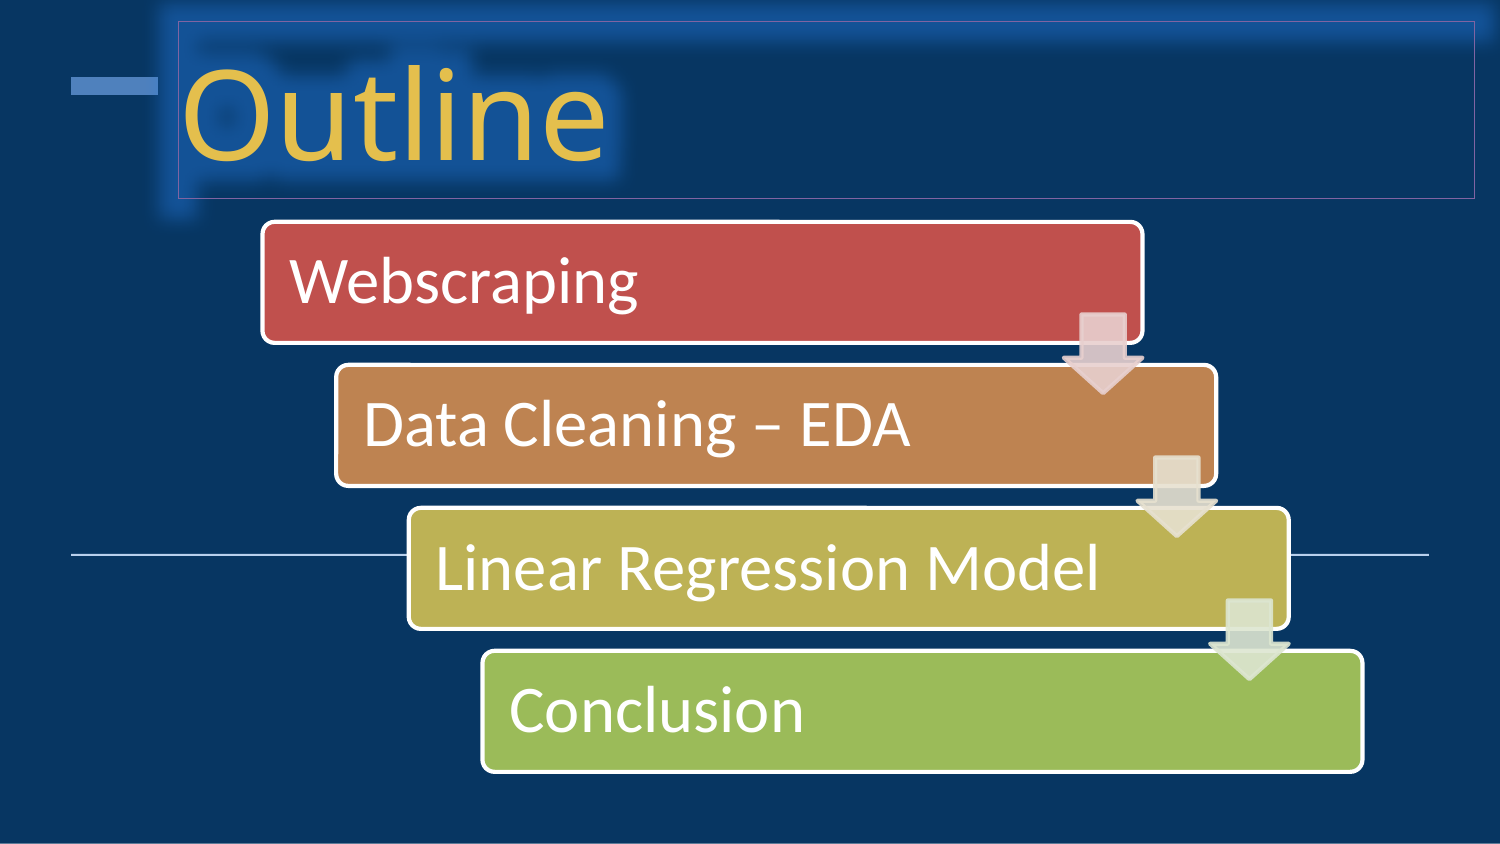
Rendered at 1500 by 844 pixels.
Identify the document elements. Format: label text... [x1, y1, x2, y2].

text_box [262, 221, 1363, 773]
text_box Outline [178, 21, 1475, 199]
